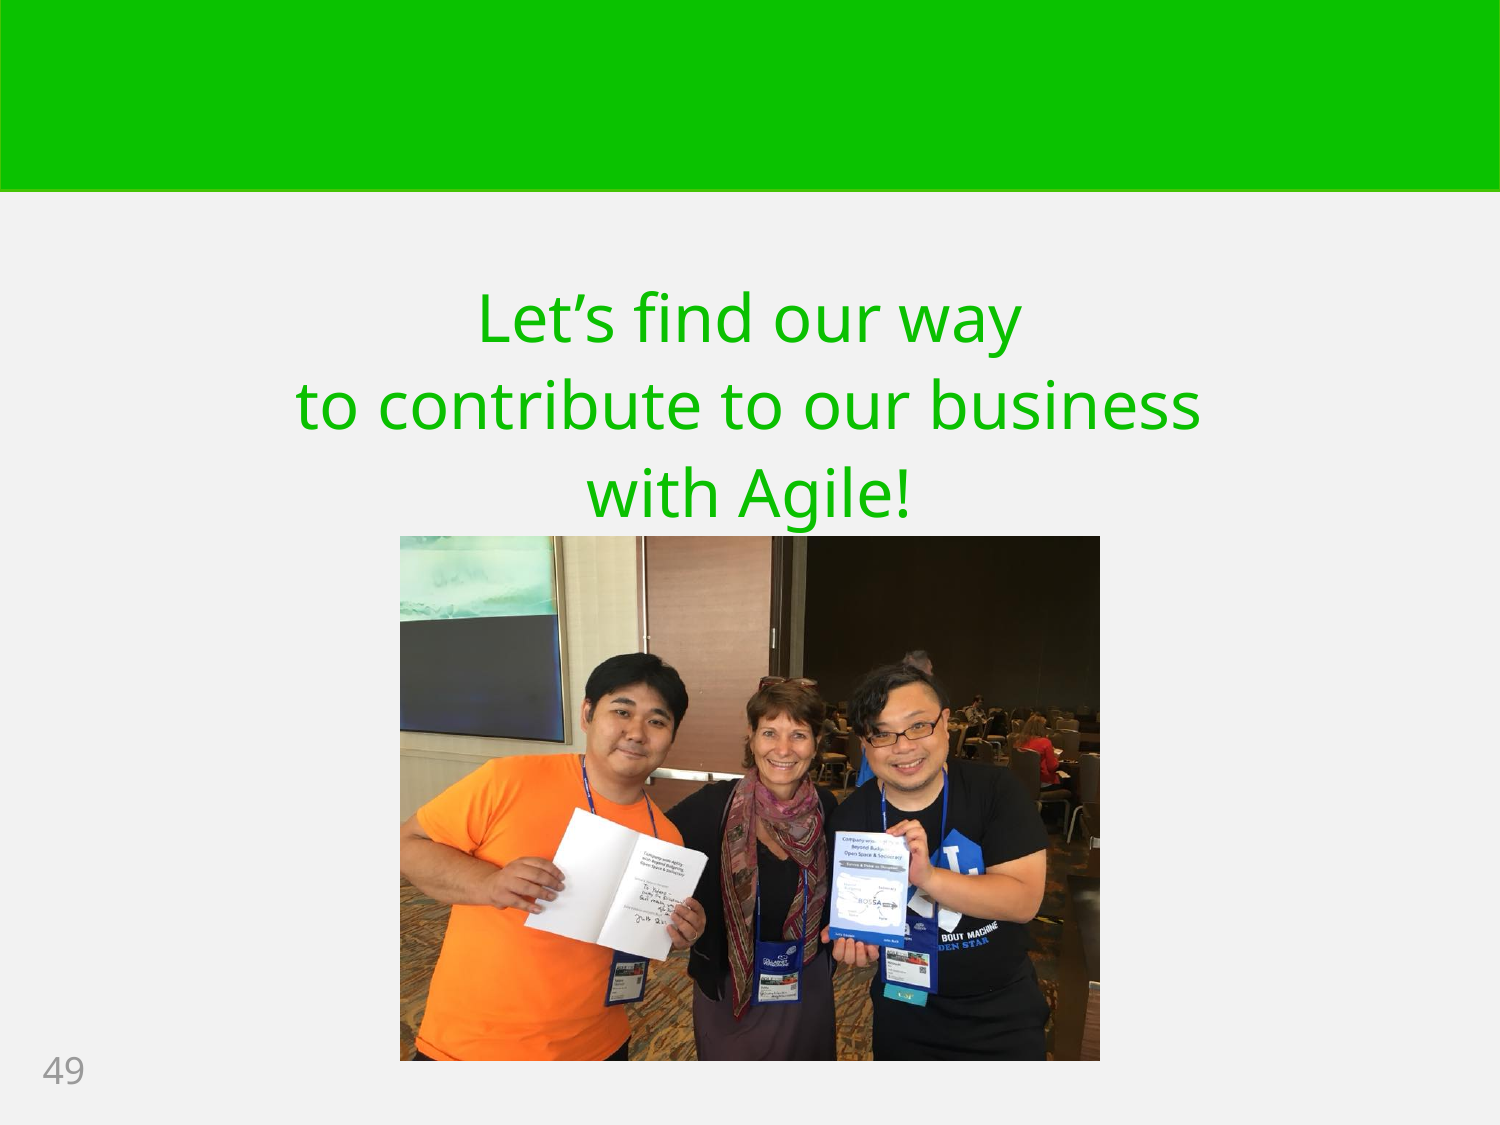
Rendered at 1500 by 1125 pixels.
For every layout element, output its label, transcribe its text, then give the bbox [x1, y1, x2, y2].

list Let’s find our way to contribute to our business with Agile! [103, 277, 1397, 1000]
picture [400, 536, 1100, 1061]
slide_number 49 [27, 1042, 146, 1102]
